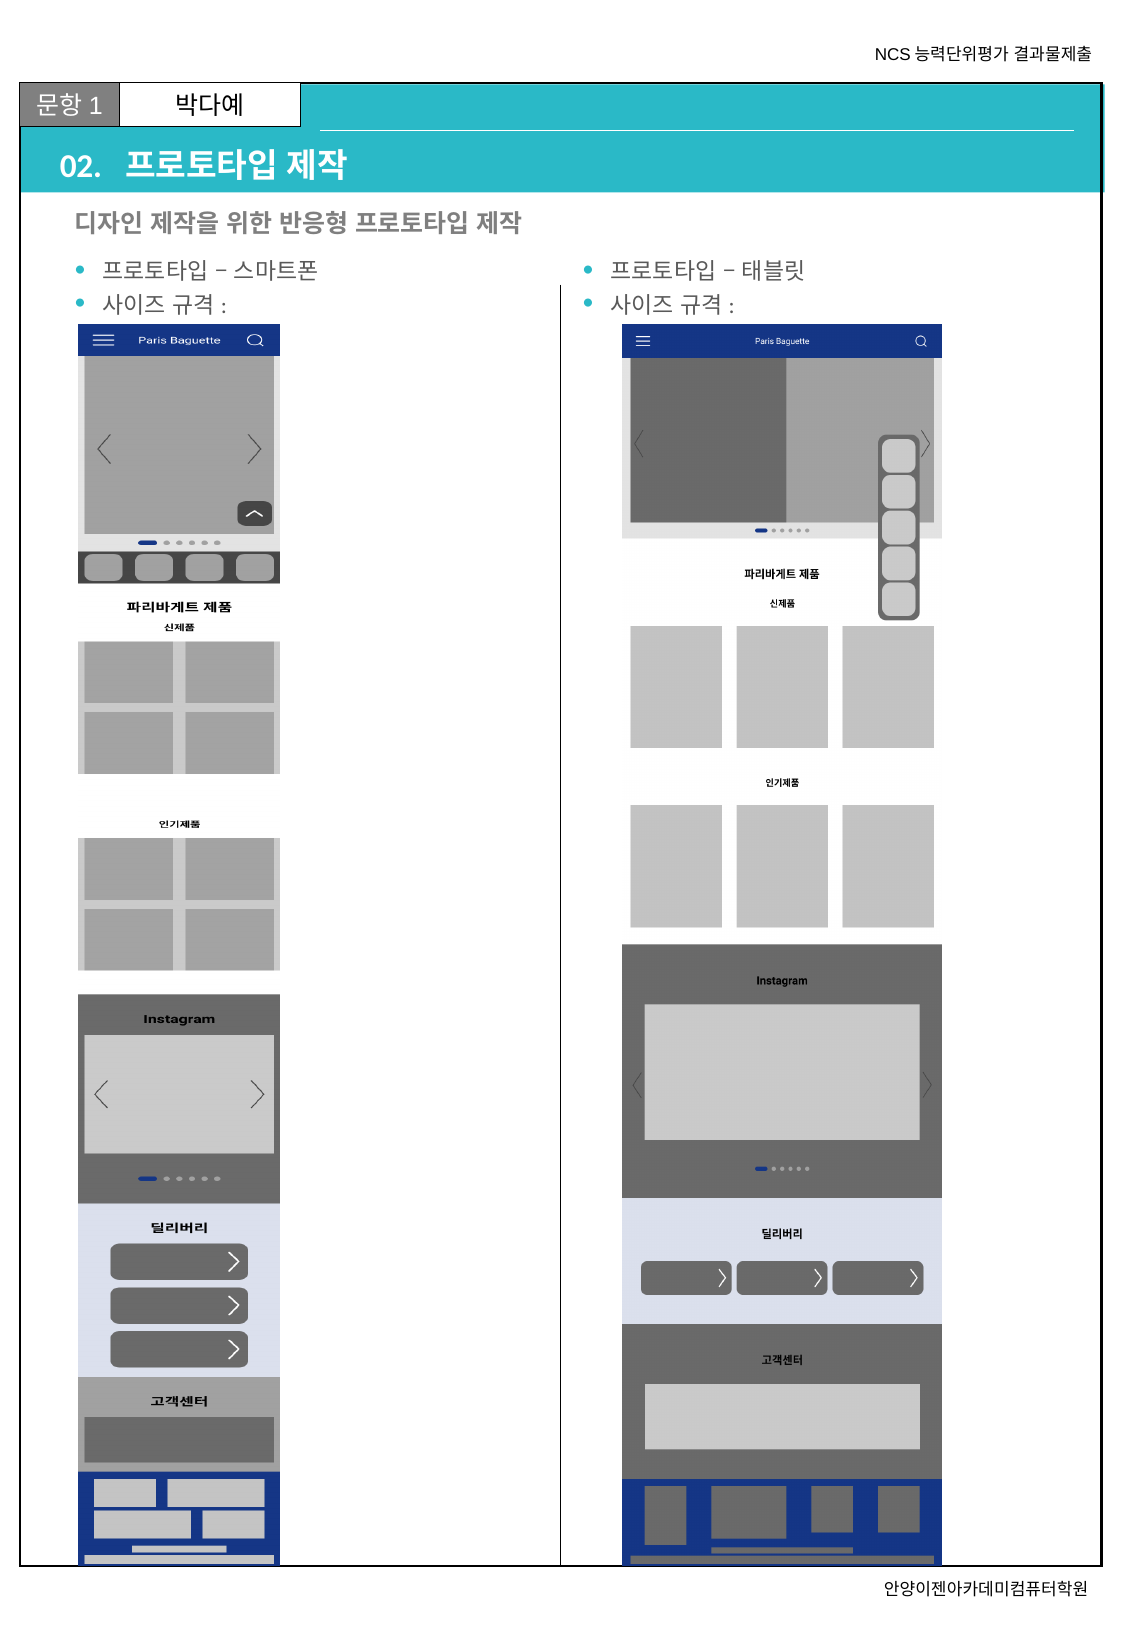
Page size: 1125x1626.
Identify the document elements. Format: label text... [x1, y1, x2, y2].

title 02. 프로토타입 제작 [45, 141, 1073, 193]
picture [78, 324, 280, 1566]
subtitle 디자인 제작을 위한 반응형 프로토타입 제작 [59, 202, 1076, 243]
picture [622, 324, 942, 1566]
list 프로토타입 – 태블릿 사이즈 규격: [567, 249, 1037, 325]
list 프로토타입 – 스마트폰 사이즈 규격: [59, 249, 529, 325]
